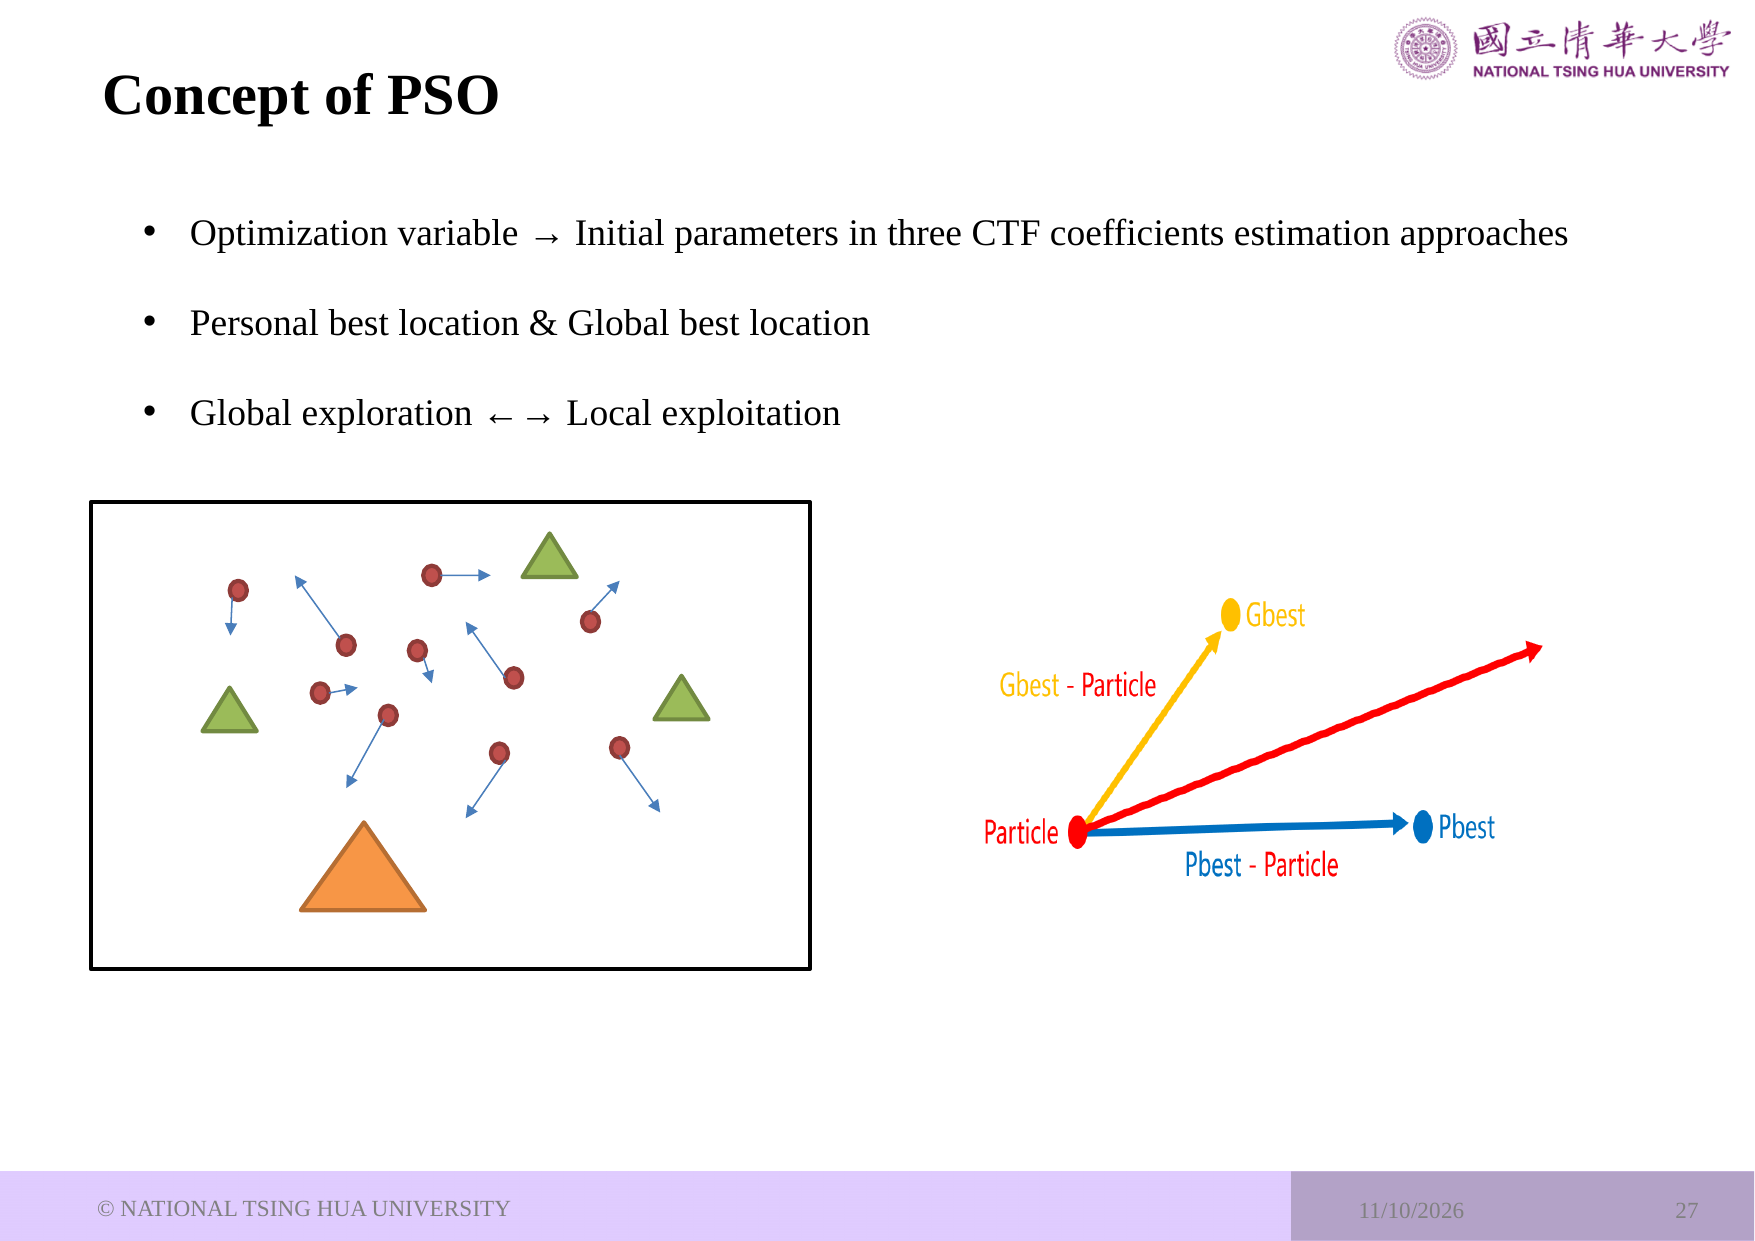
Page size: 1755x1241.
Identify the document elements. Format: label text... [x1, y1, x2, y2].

title Concept of PSO [87, 35, 1257, 140]
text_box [202, 533, 709, 911]
picture [1388, 2, 1755, 95]
picture [962, 546, 1578, 930]
text_box Optimization variable → Initial parameters in three CTF coefficients estimation approaches Personal best location & Global best location Global exploration ←→ Local exploitation [0, 155, 1646, 441]
footer © NATIONAL TSING HUA UNIVERSITY [82, 1177, 562, 1236]
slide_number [1343, 1180, 1551, 1239]
text_box [89, 500, 812, 971]
picture [0, 1171, 1291, 1241]
slide_number 27 [1577, 1180, 1714, 1239]
